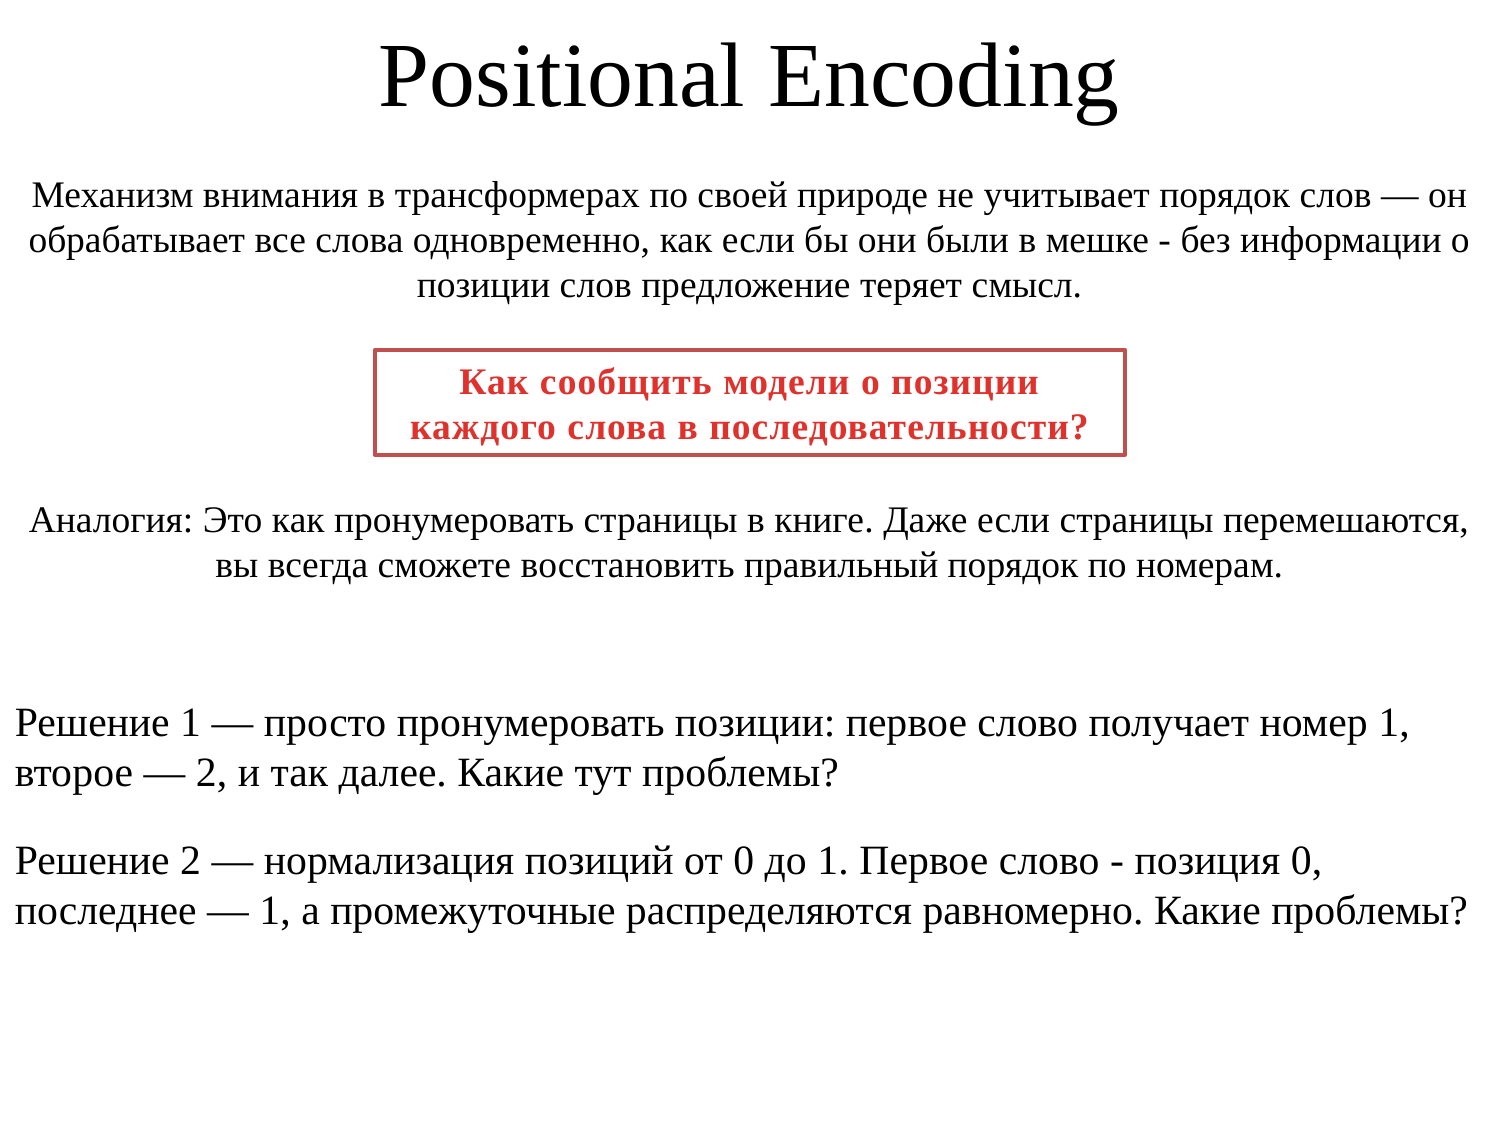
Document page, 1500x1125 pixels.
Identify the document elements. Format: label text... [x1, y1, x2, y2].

text_box Как сообщить модели о позиции каждого слова в последовательности? [373, 348, 1127, 457]
text_box Механизм внимания в трансформерах по своей природе не учитывает порядок слов — он обрабатывает все слова одновременно, как если бы они были в мешке - без информации о позиции слов предложение теряет смысл. [0, 162, 1500, 313]
text_box Решение 1 — просто пронумеровать позиции: первое слово получает номер 1, второе — 2, и так далее. Какие тут проблемы? [0, 687, 1500, 803]
text_box Решение 2 — нормализация позиций от 0 до 1. Первое слово - позиция 0, последнее — 1, а промежуточные распределяются равномерно. Какие проблемы? [0, 825, 1500, 941]
title Positional Encoding [0, 0, 1500, 162]
text_box Аналогия: Это как пронумеровать страницы в книге. Даже если страницы перемешаются, вы всегда сможете восстановить правильный порядок по номерам. [0, 487, 1500, 593]
